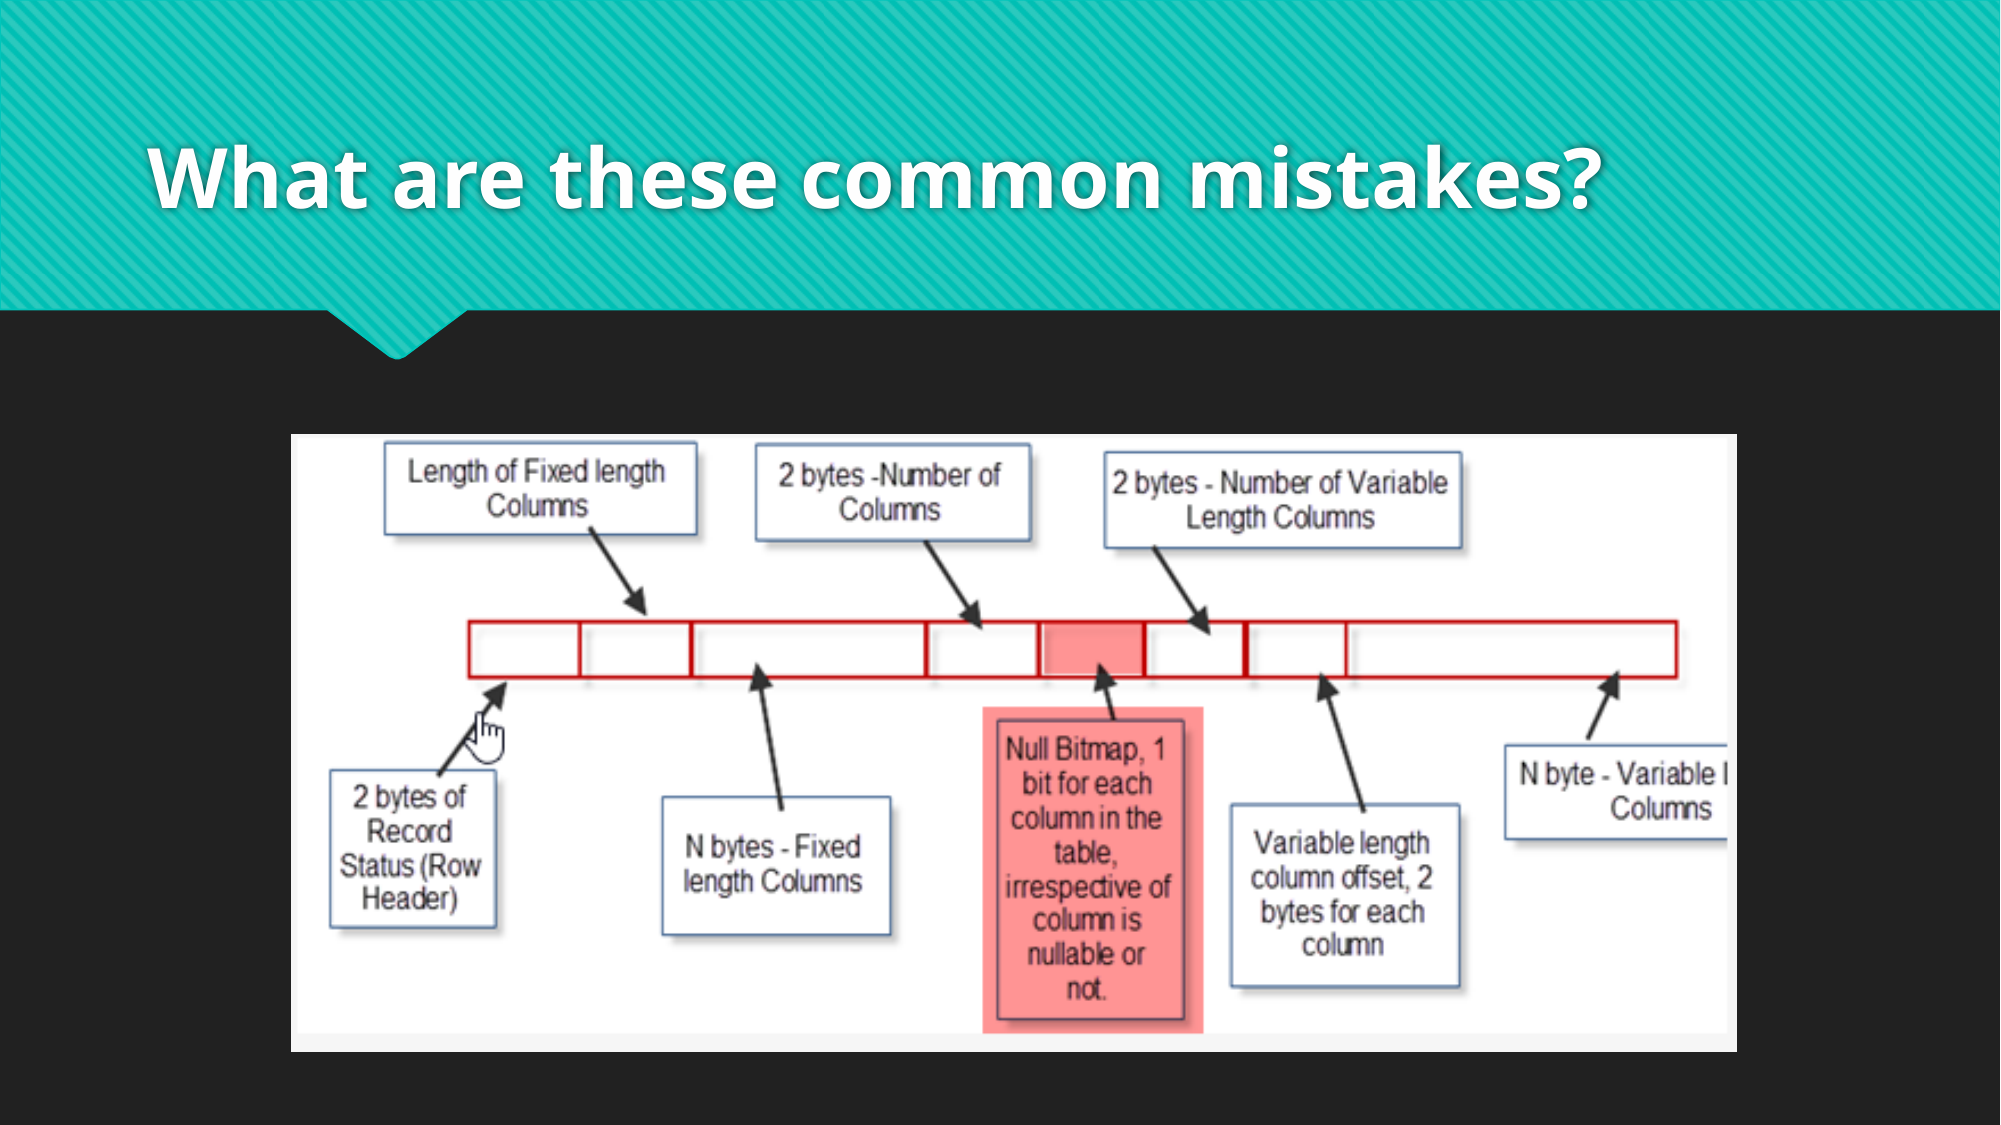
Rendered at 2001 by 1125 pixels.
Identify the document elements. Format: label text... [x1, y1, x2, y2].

picture [290, 434, 1738, 1052]
title What are these common mistakes? [132, 73, 1868, 233]
